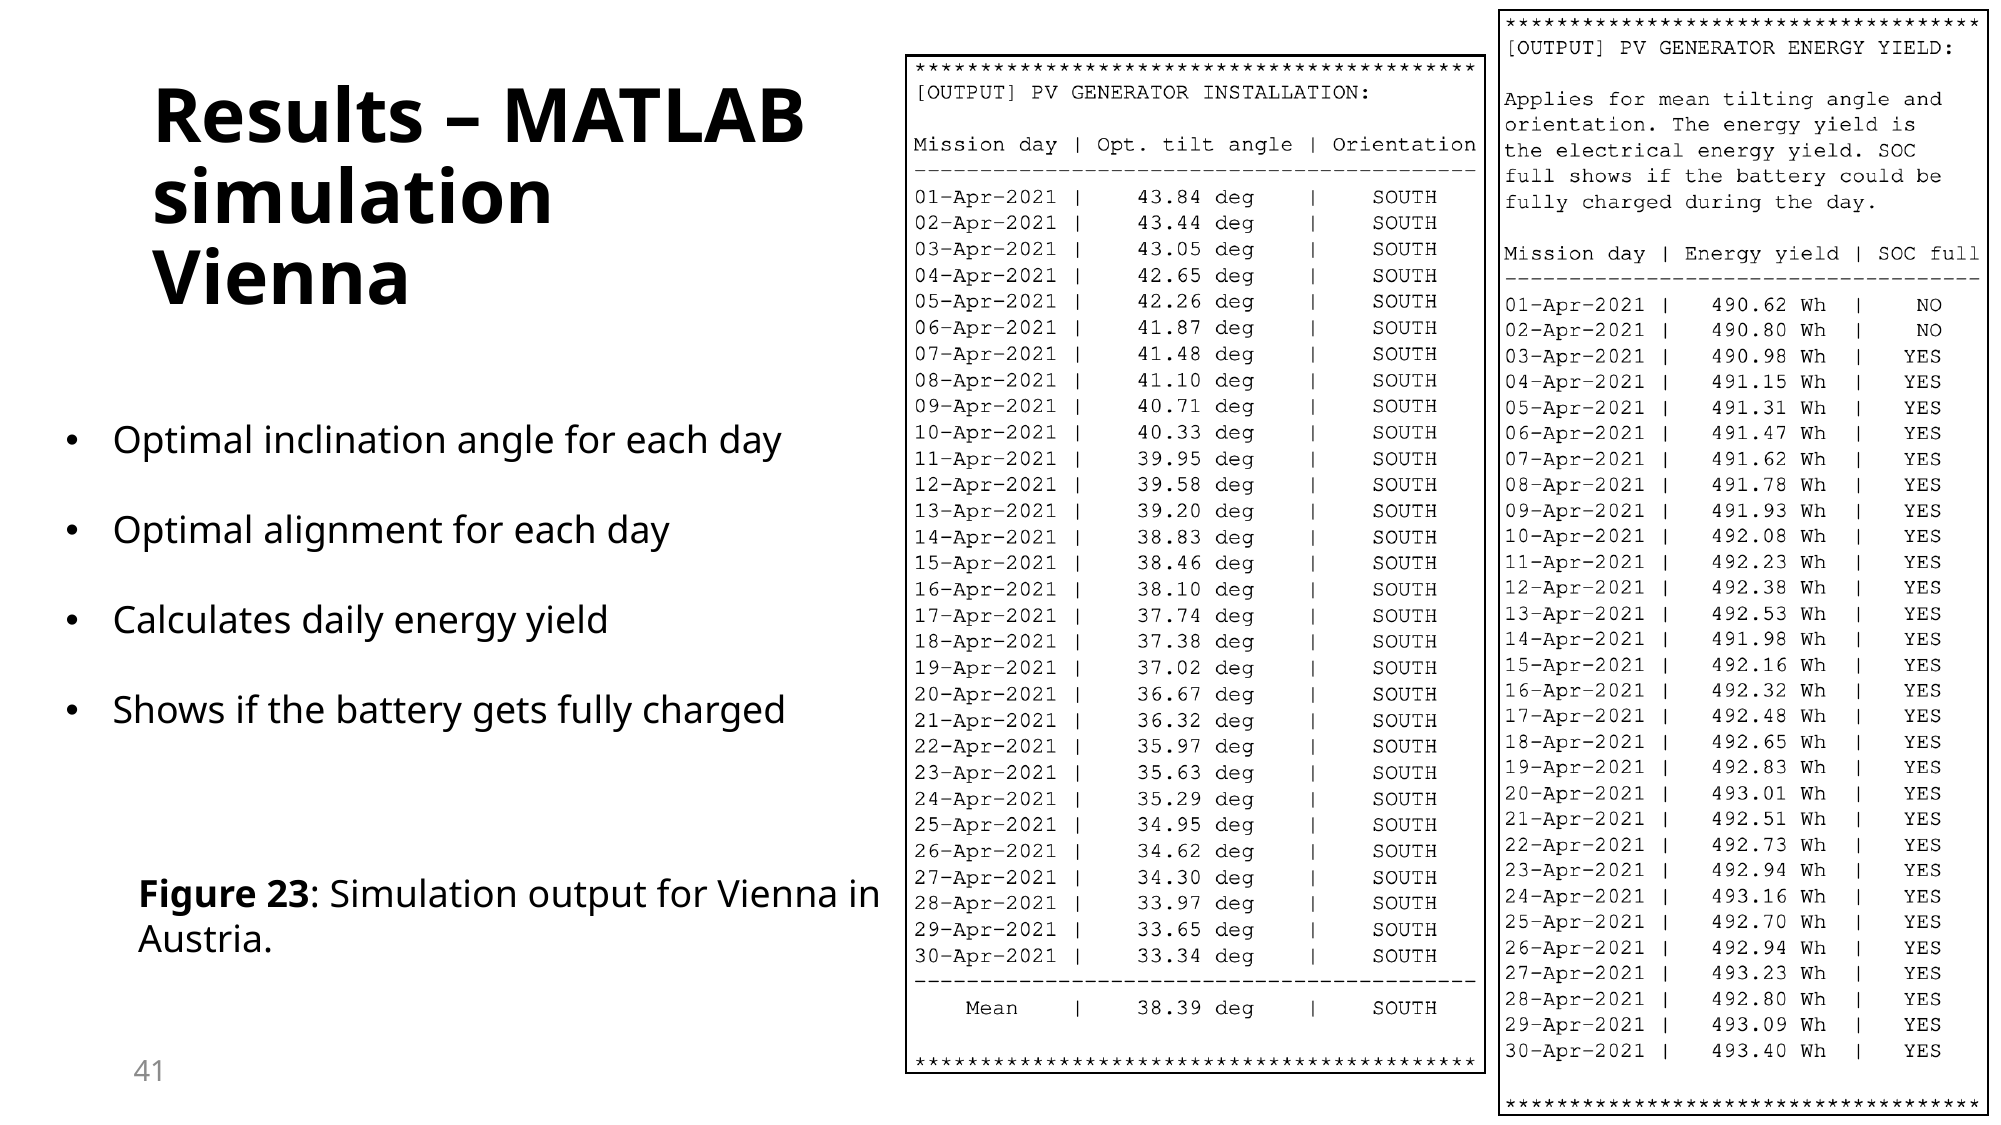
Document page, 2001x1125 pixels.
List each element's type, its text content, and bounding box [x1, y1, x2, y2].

picture [907, 56, 1485, 1073]
picture [1500, 11, 1988, 1114]
text_box Optimal inclination angle for each day Optimal alignment for each day Calculates daily energy yield Shows if the battery gets fully charged [50, 409, 803, 784]
title Results – MATLAB simulation Vienna [137, 60, 905, 339]
text_box Figure 23: Simulation output for Vienna in Austria. [123, 862, 897, 967]
slide_number 41 [92, 1042, 182, 1103]
